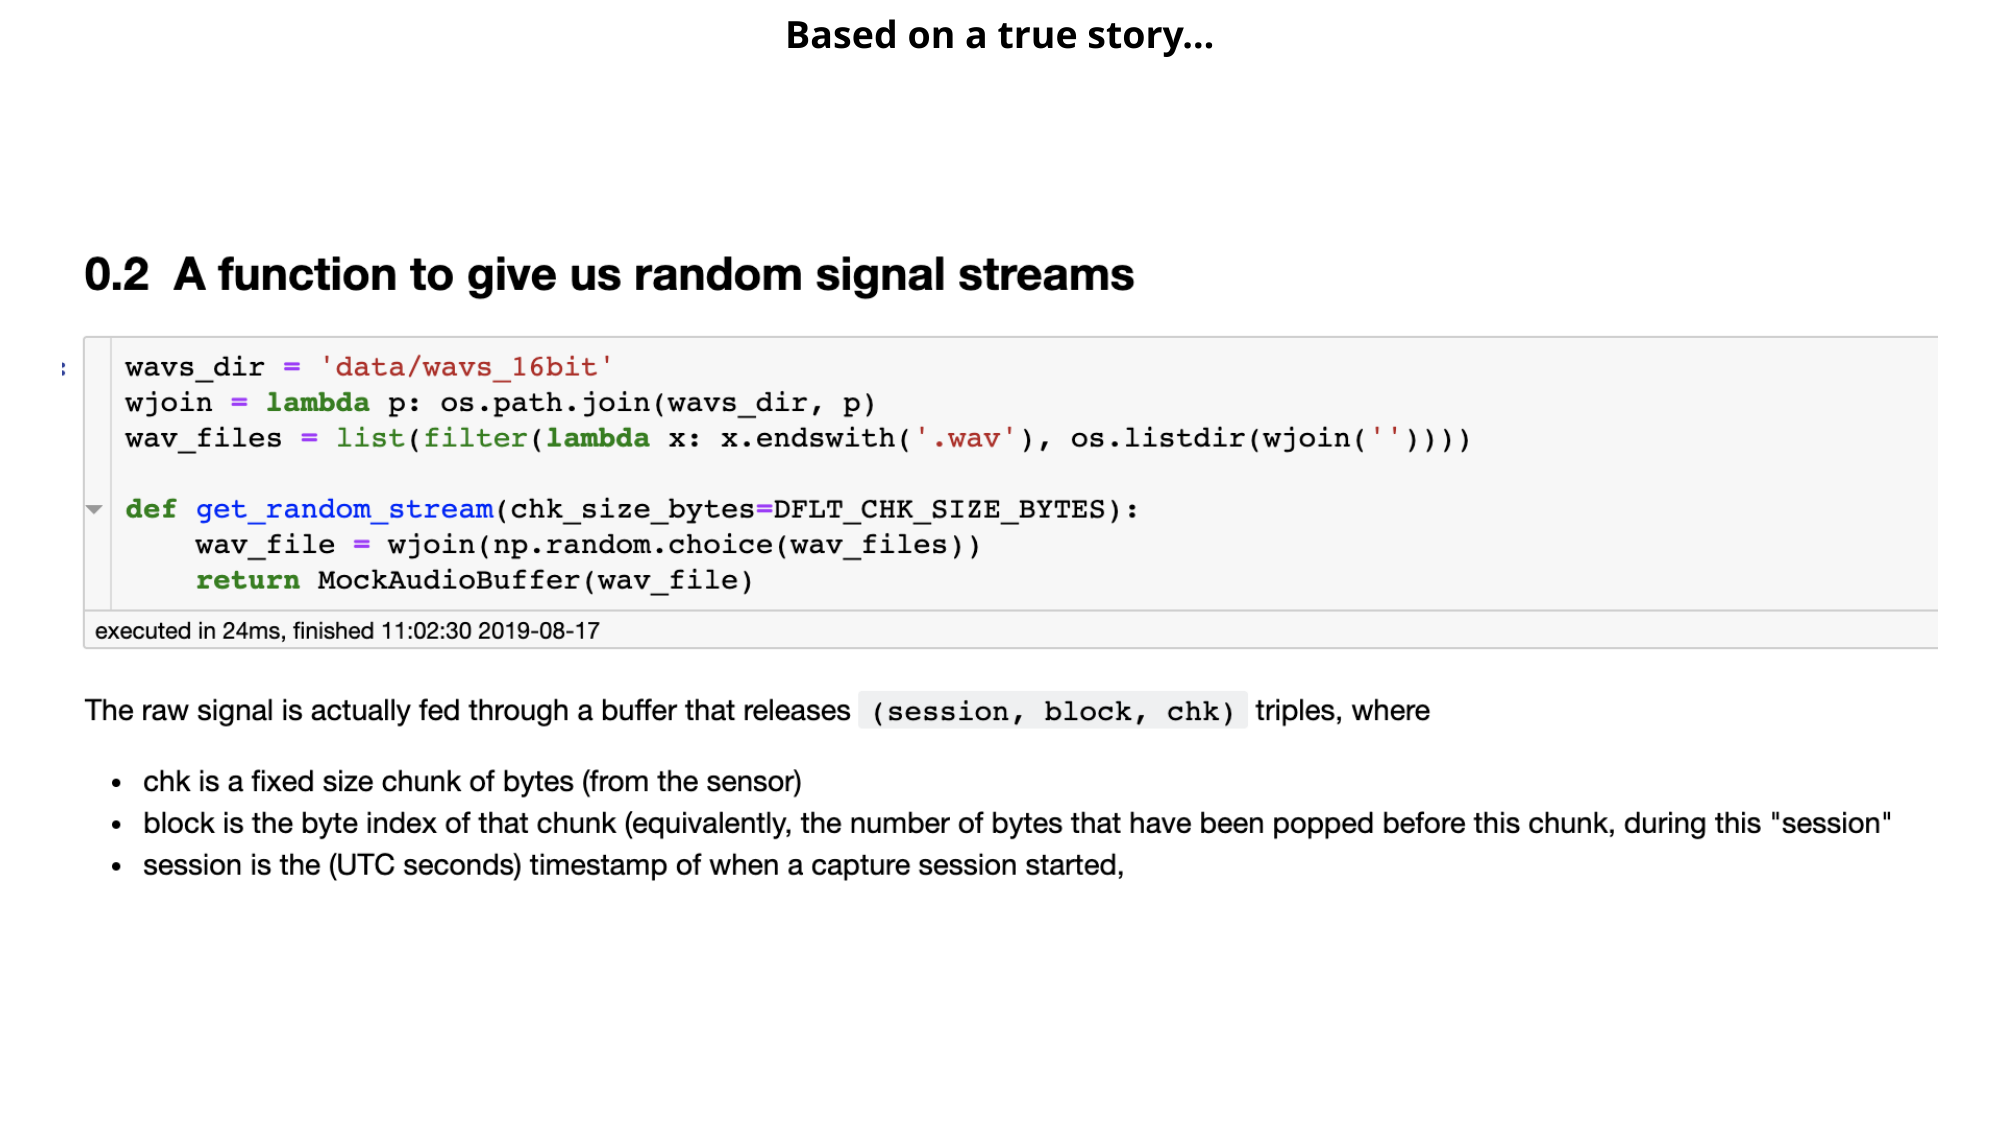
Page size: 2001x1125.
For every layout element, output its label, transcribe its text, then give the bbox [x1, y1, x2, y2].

picture [62, 221, 1938, 904]
text_box Based on a true story… [0, 3, 2000, 64]
